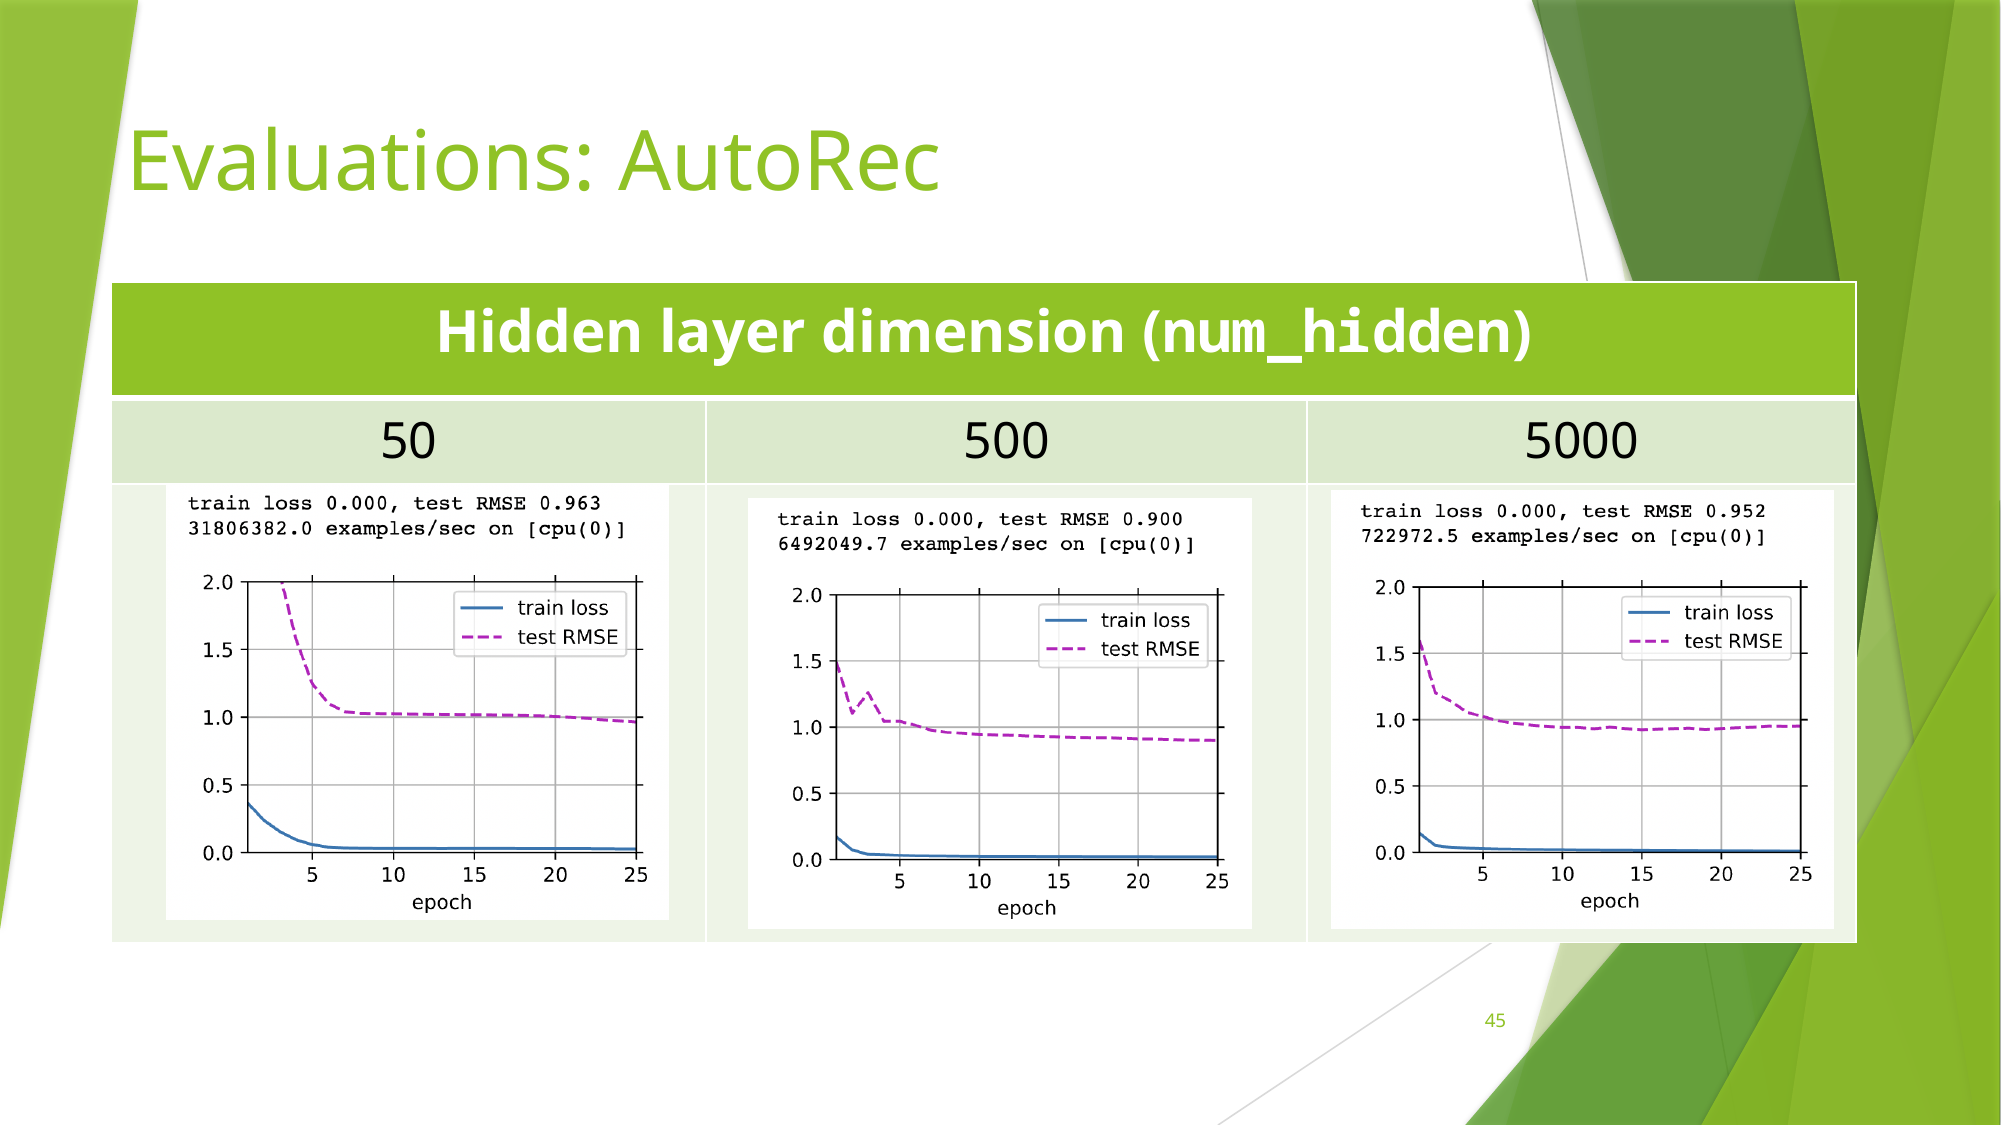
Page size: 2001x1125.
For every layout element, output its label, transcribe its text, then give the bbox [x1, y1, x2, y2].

table_cell 500 [707, 401, 1306, 483]
picture [166, 484, 670, 920]
slide_number 45 [1409, 991, 1522, 1051]
table_cell [112, 485, 705, 942]
picture [1330, 490, 1834, 930]
table_cell 50 [112, 401, 705, 483]
table_cell 5000 [1308, 401, 1855, 483]
table_header Hidden layer dimension (num_hidden) [112, 283, 1855, 395]
table_cell [707, 485, 1306, 942]
picture [748, 498, 1252, 930]
table_cell [1308, 485, 1855, 942]
title Evaluations: AutoRec [111, 99, 1522, 281]
